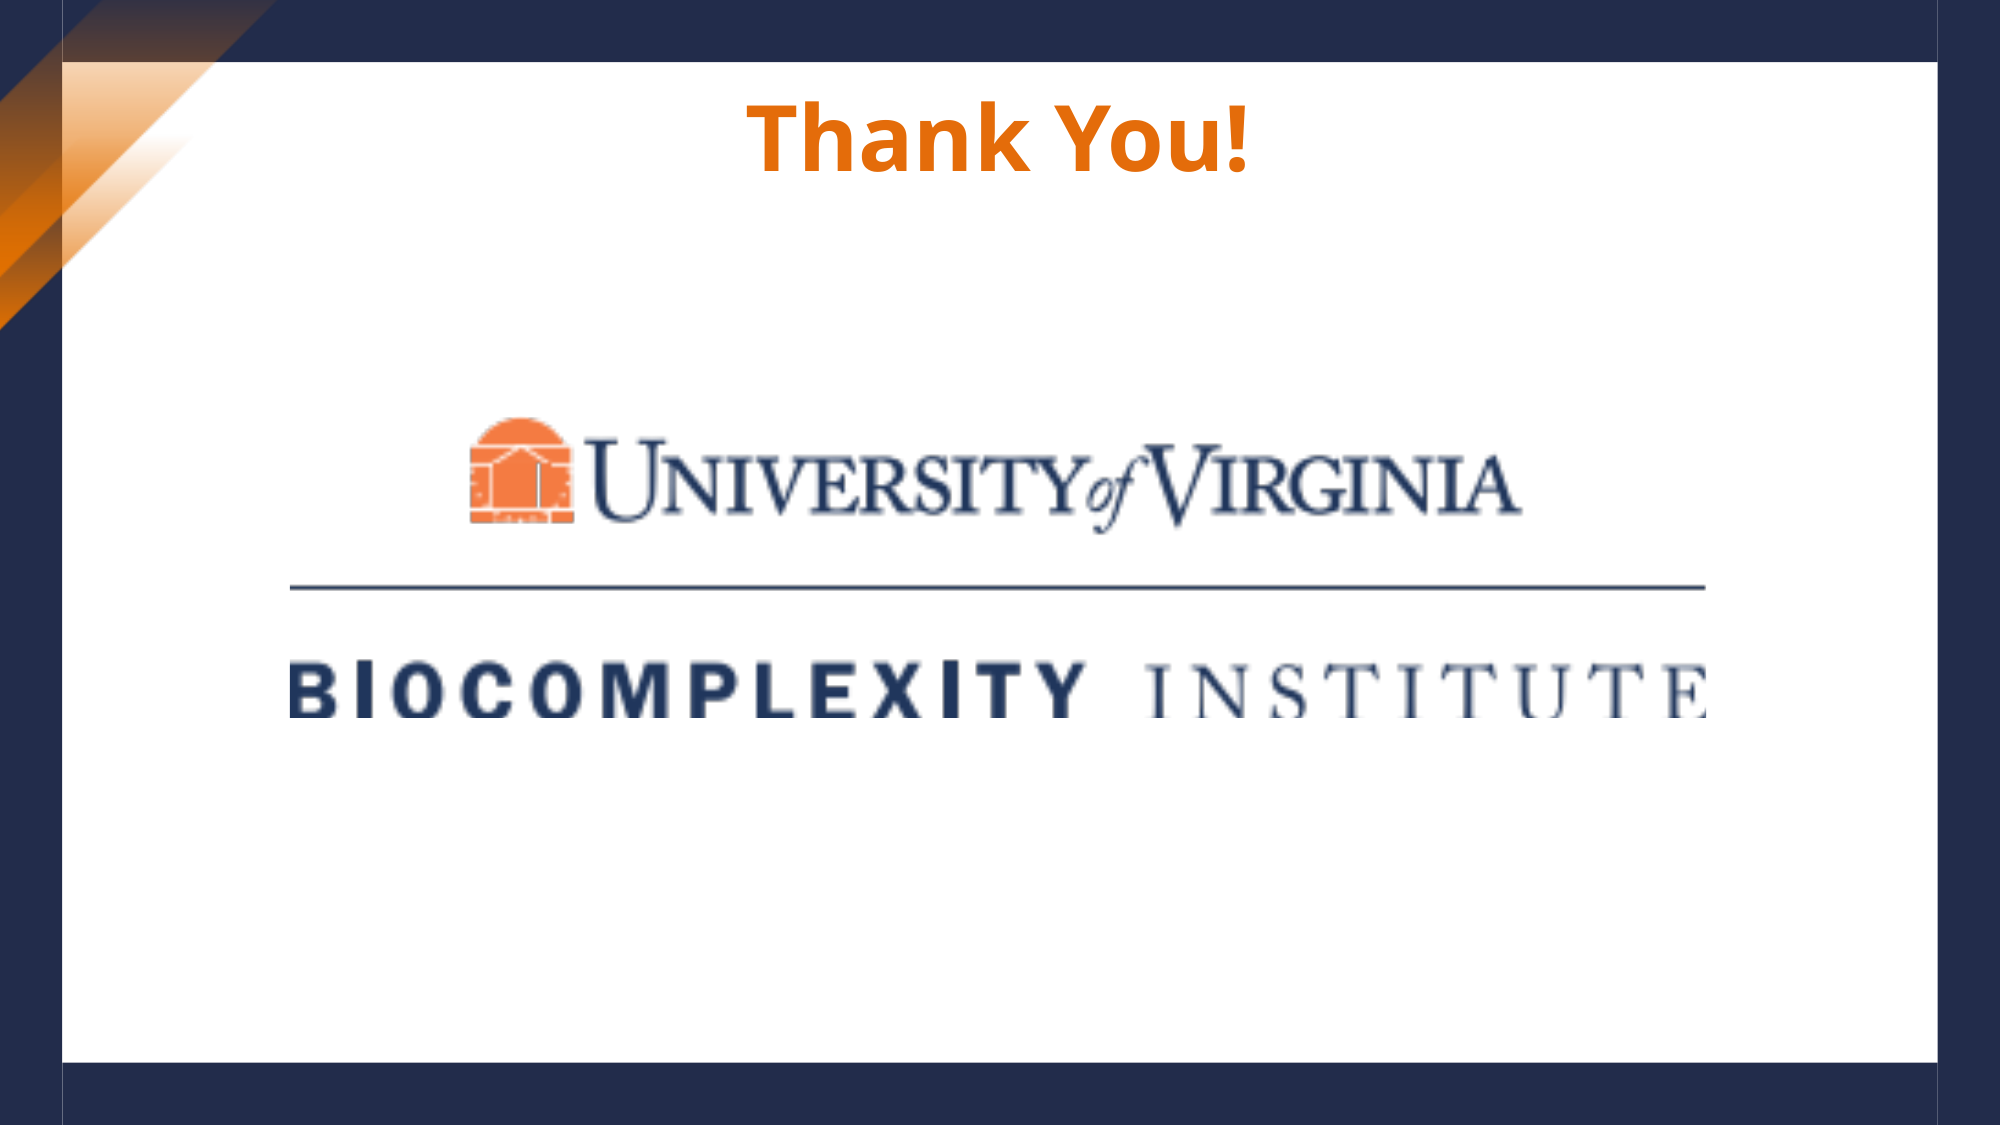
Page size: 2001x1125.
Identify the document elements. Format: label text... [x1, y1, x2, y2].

picture [0, 0, 284, 338]
picture [289, 416, 1707, 718]
title Thank You! [98, 84, 1899, 273]
